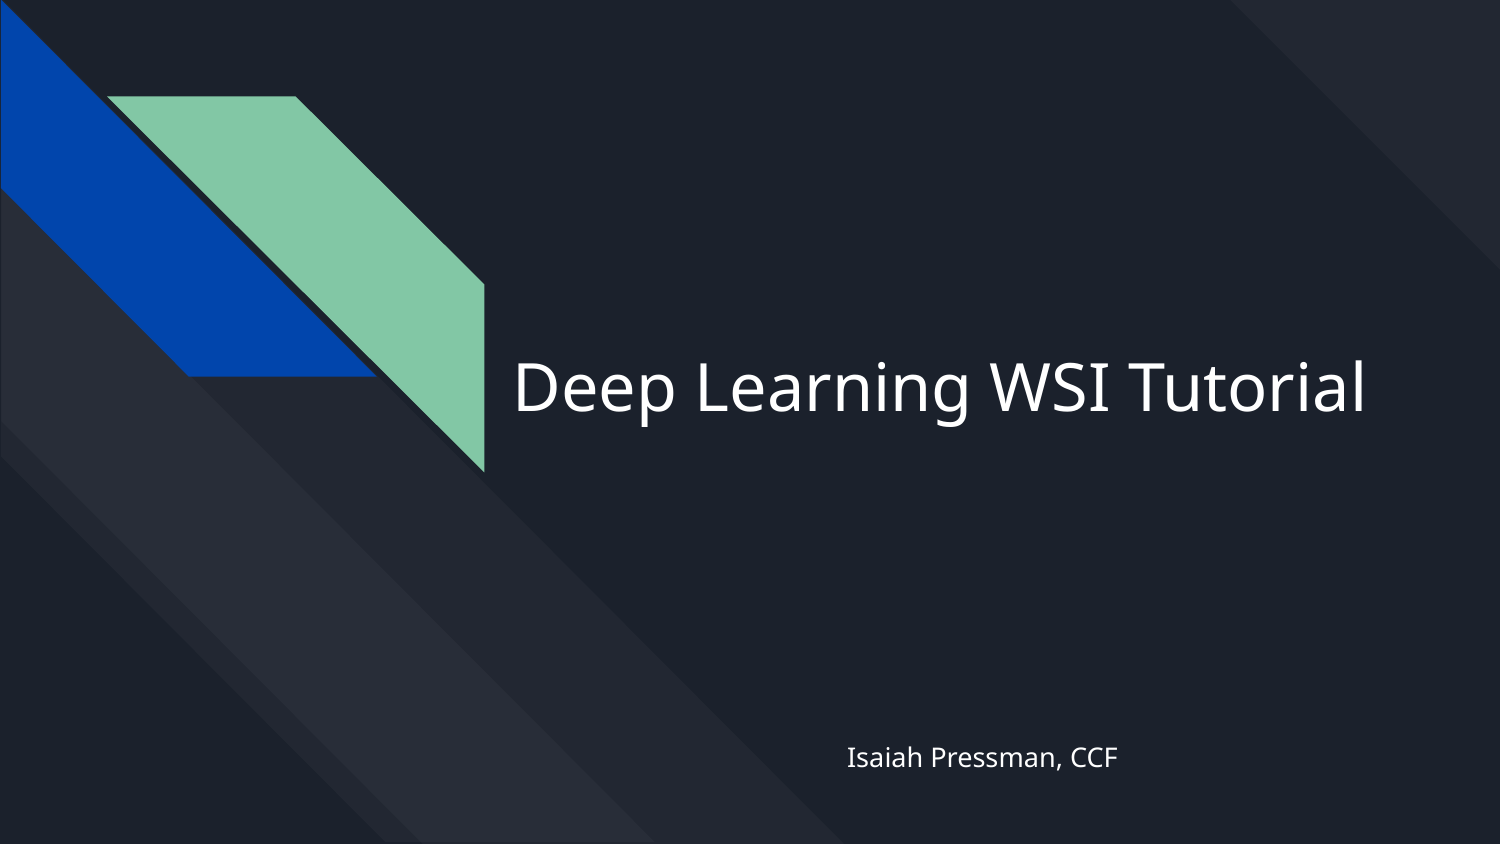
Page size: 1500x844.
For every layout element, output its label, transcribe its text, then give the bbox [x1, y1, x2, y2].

title Deep Learning WSI Tutorial [497, 100, 1466, 669]
subtitle Isaiah Pressman, CCF [832, 725, 1402, 809]
